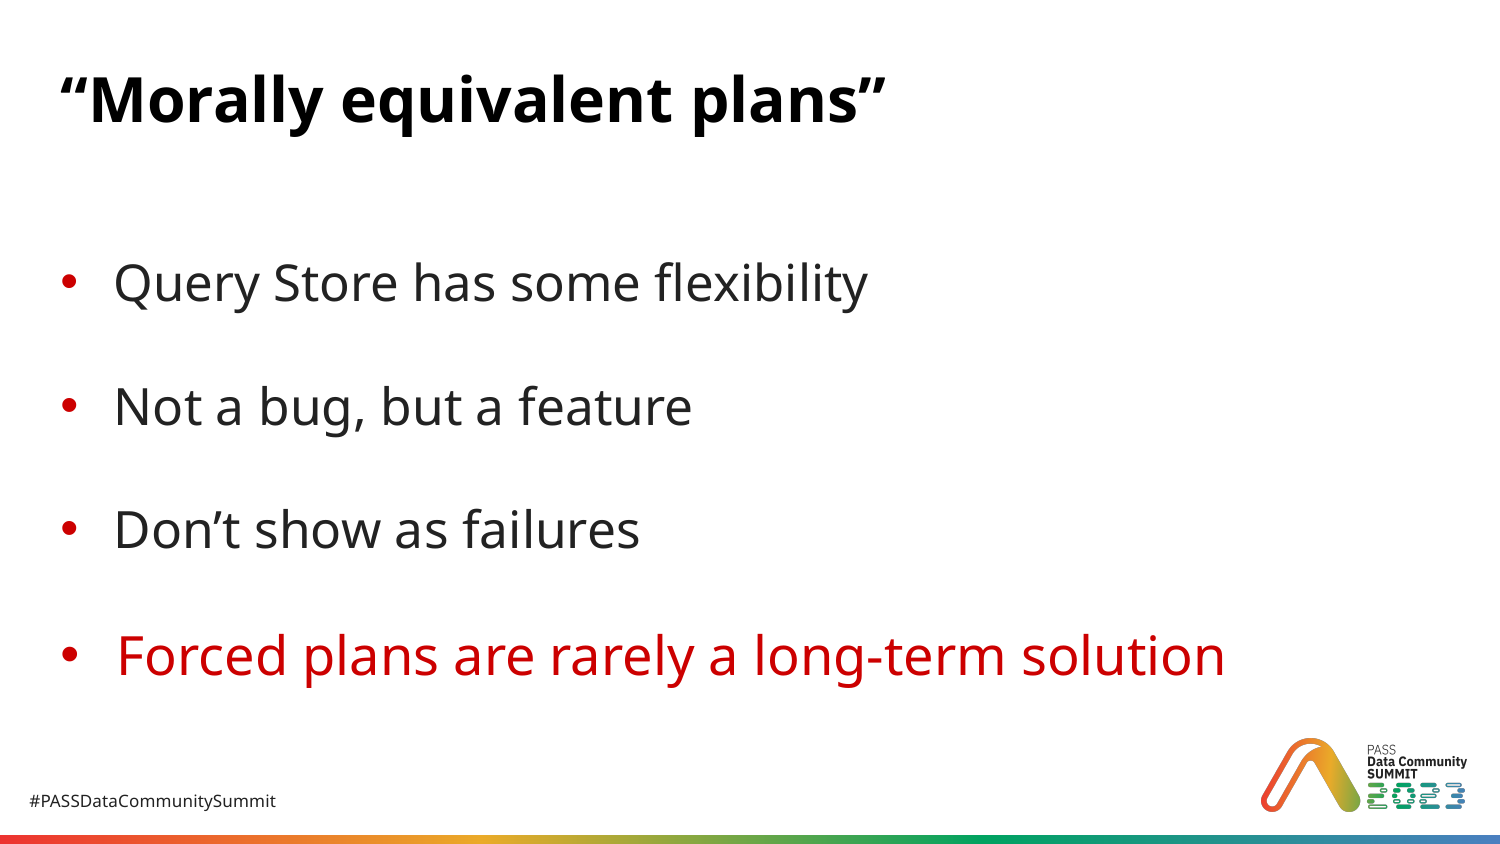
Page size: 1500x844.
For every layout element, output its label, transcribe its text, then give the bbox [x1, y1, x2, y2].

picture [1261, 738, 1467, 812]
picture [0, 835, 1500, 844]
title “Morally equivalent plans” [45, 60, 1205, 224]
list Query Store has some flexibility [45, 224, 1319, 320]
text_box Don’t show as failures [45, 470, 1319, 567]
text_box Not a bug, but a feature [45, 347, 1319, 443]
text_box Forced plans are rarely a long-term solution [45, 594, 1319, 690]
